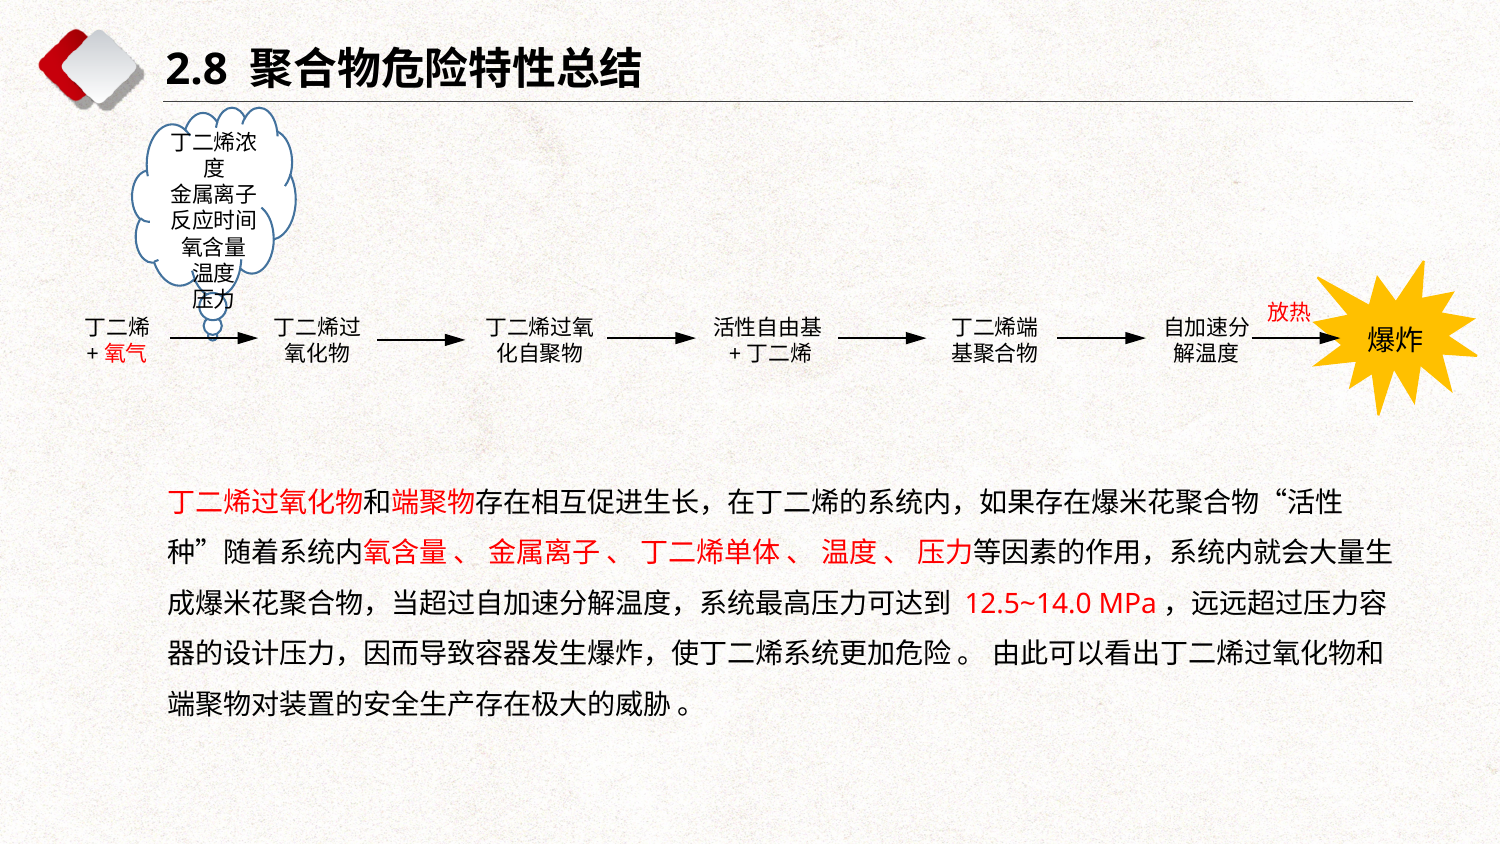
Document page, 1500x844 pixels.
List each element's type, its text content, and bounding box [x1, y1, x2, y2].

text_box 丁二烯过氧化物和端聚物存在相互促进生长，在丁二烯的系统内，如果存在爆米花聚合物“活性种”随着系统内氧含量 、 金属离子 、 丁二烯单体 、 温度 、 压力等因素的作用，系统内就会大量生成爆米花聚合物，当超过自加速分解温度，系统最高压力可达到 12.5~14.0 MPa，远远超过压力容器的设计压力，因而导致容器发生爆炸，使丁二烯系统更加危险 。 由此可以看出丁二烯过氧化物和端聚物对装置的安全生产存在极大的威胁 。 [152, 459, 1409, 728]
text_box 2.8 聚合物危险特性总结 [150, 33, 659, 102]
picture [0, 0, 1500, 844]
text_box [64, 107, 1477, 416]
